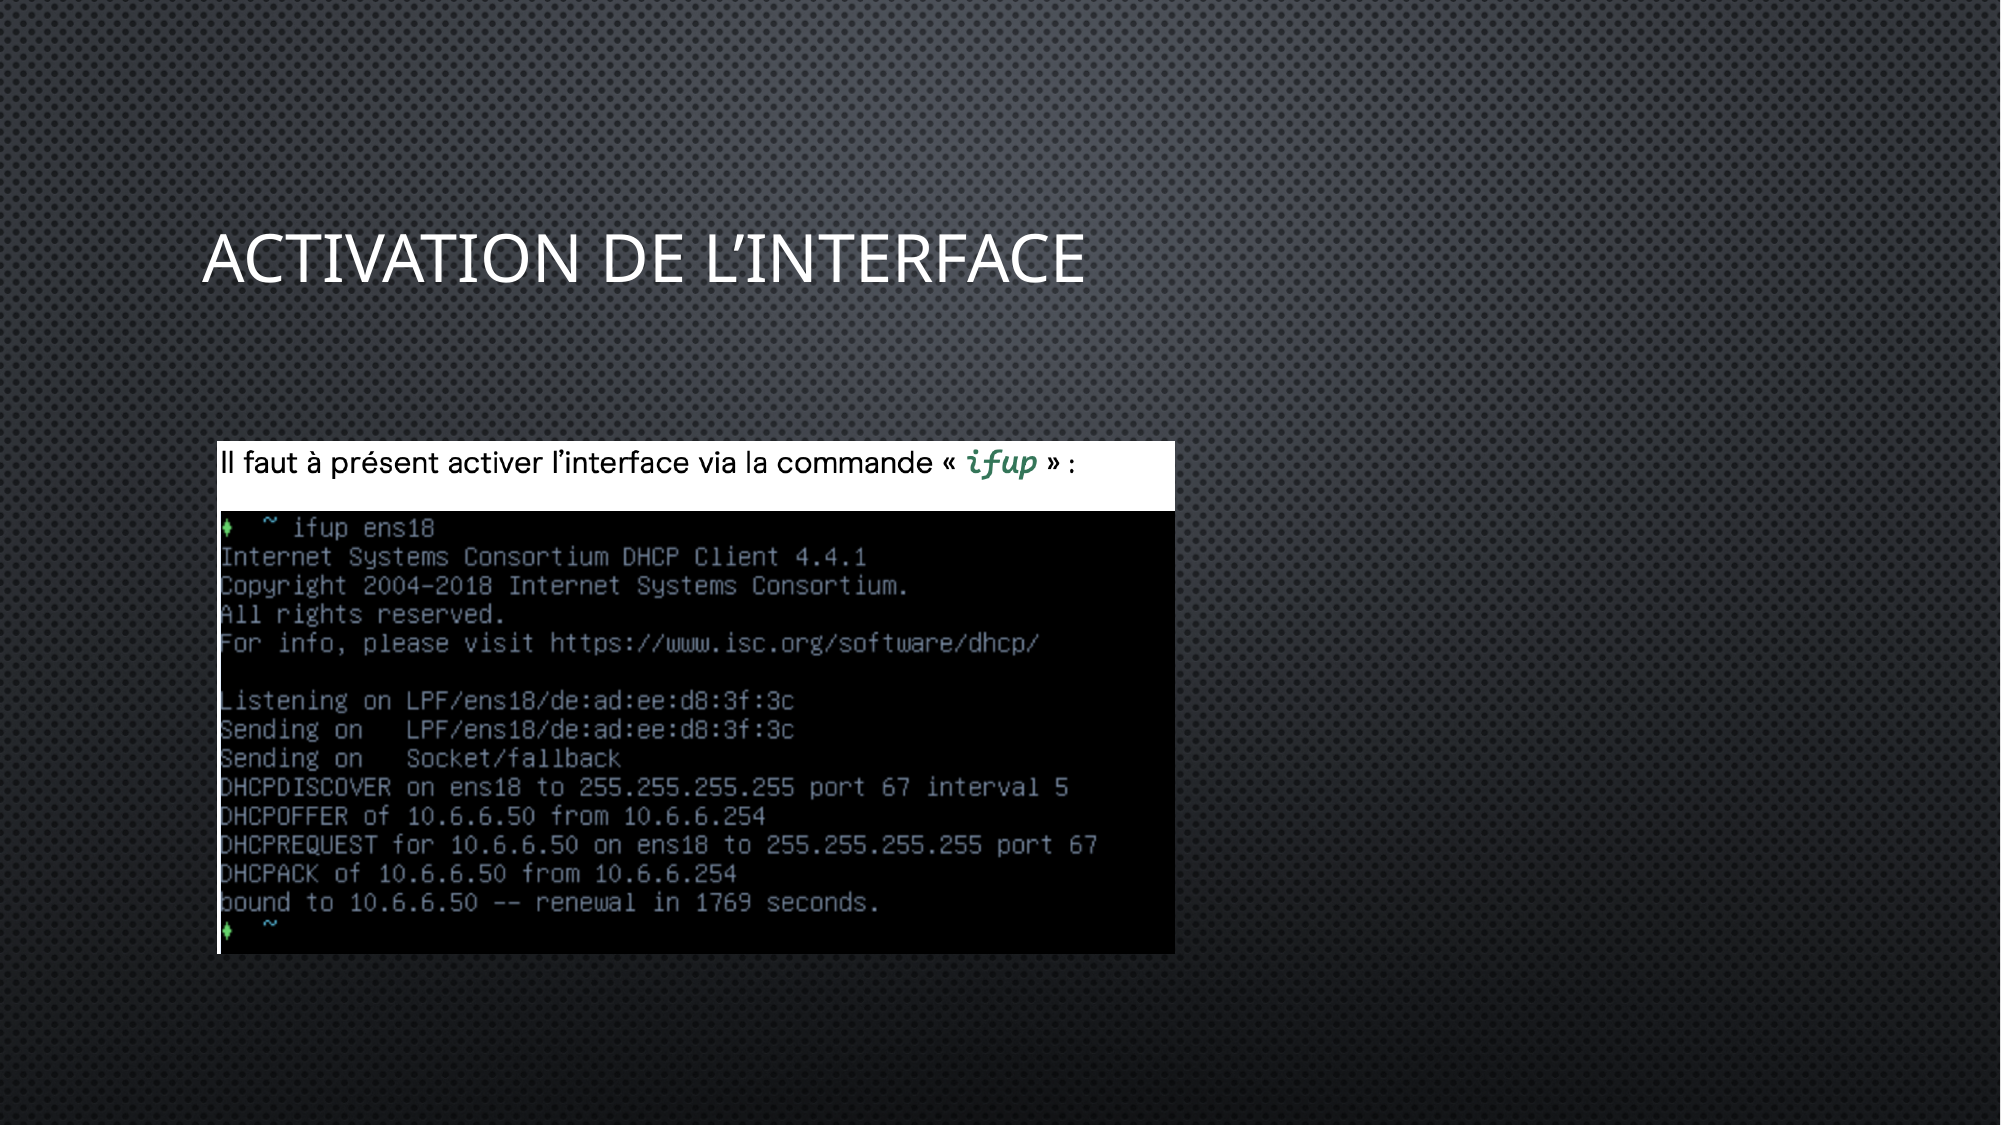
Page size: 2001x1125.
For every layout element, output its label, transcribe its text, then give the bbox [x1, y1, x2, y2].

title ACTIVATION DE L’INTERFACE [187, 99, 1813, 413]
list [217, 440, 1175, 954]
